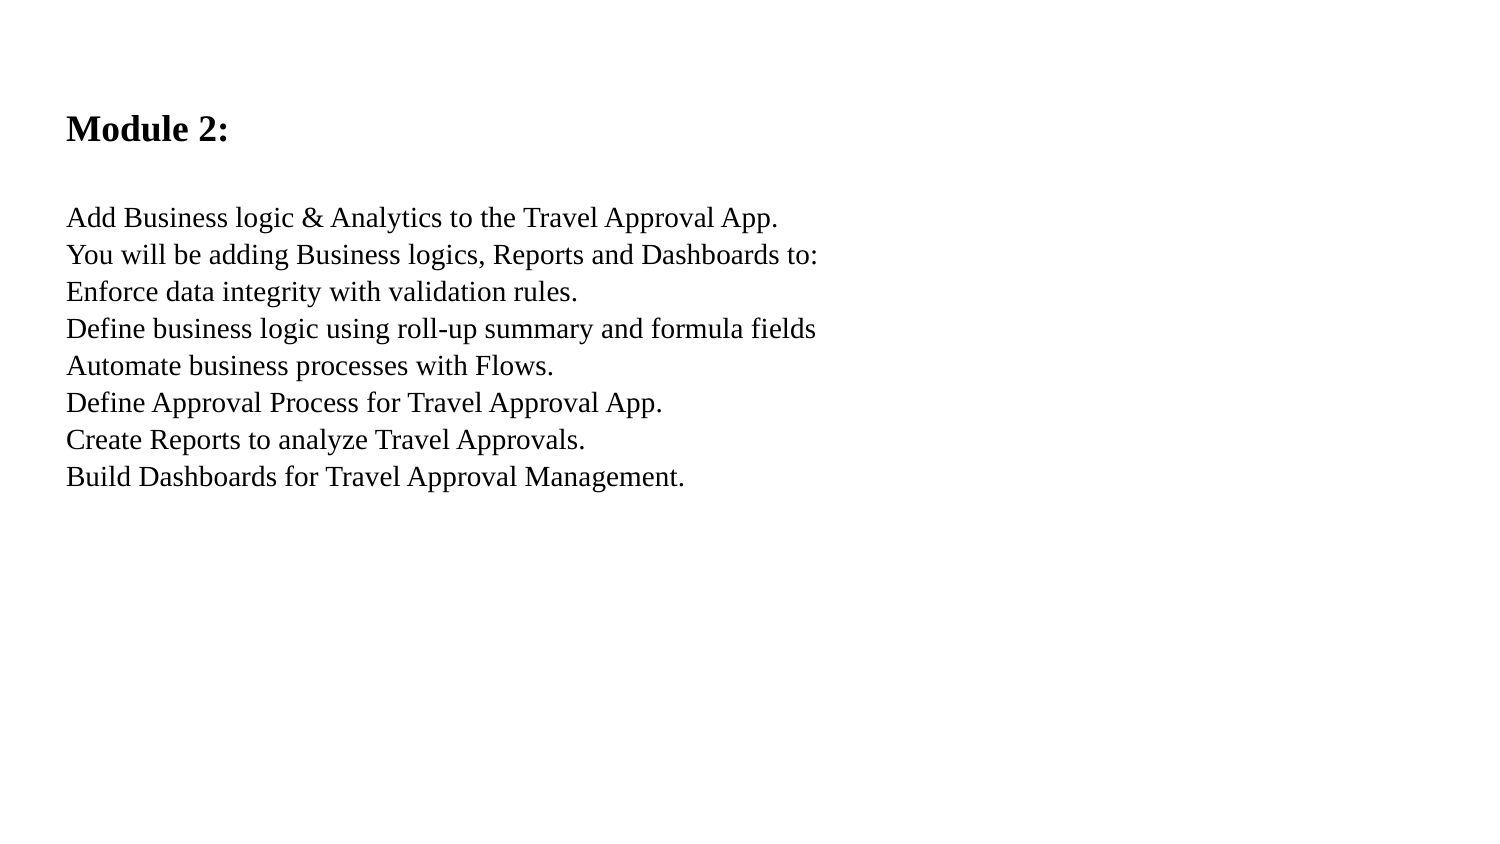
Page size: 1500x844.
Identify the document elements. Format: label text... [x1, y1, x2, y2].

list Module 2: Add Business logic & Analytics to the Travel Approval App. You will be adding Business logics, Reports and Dashboards to: Enforce data integrity with validation rules. Define business logic using roll-up summary and formula fields Automate business processes with Flows. Define Approval Process for Travel Approval App. Create Reports to analyze Travel Approvals. Build Dashboards for Travel Approval Management. [51, 86, 1449, 750]
